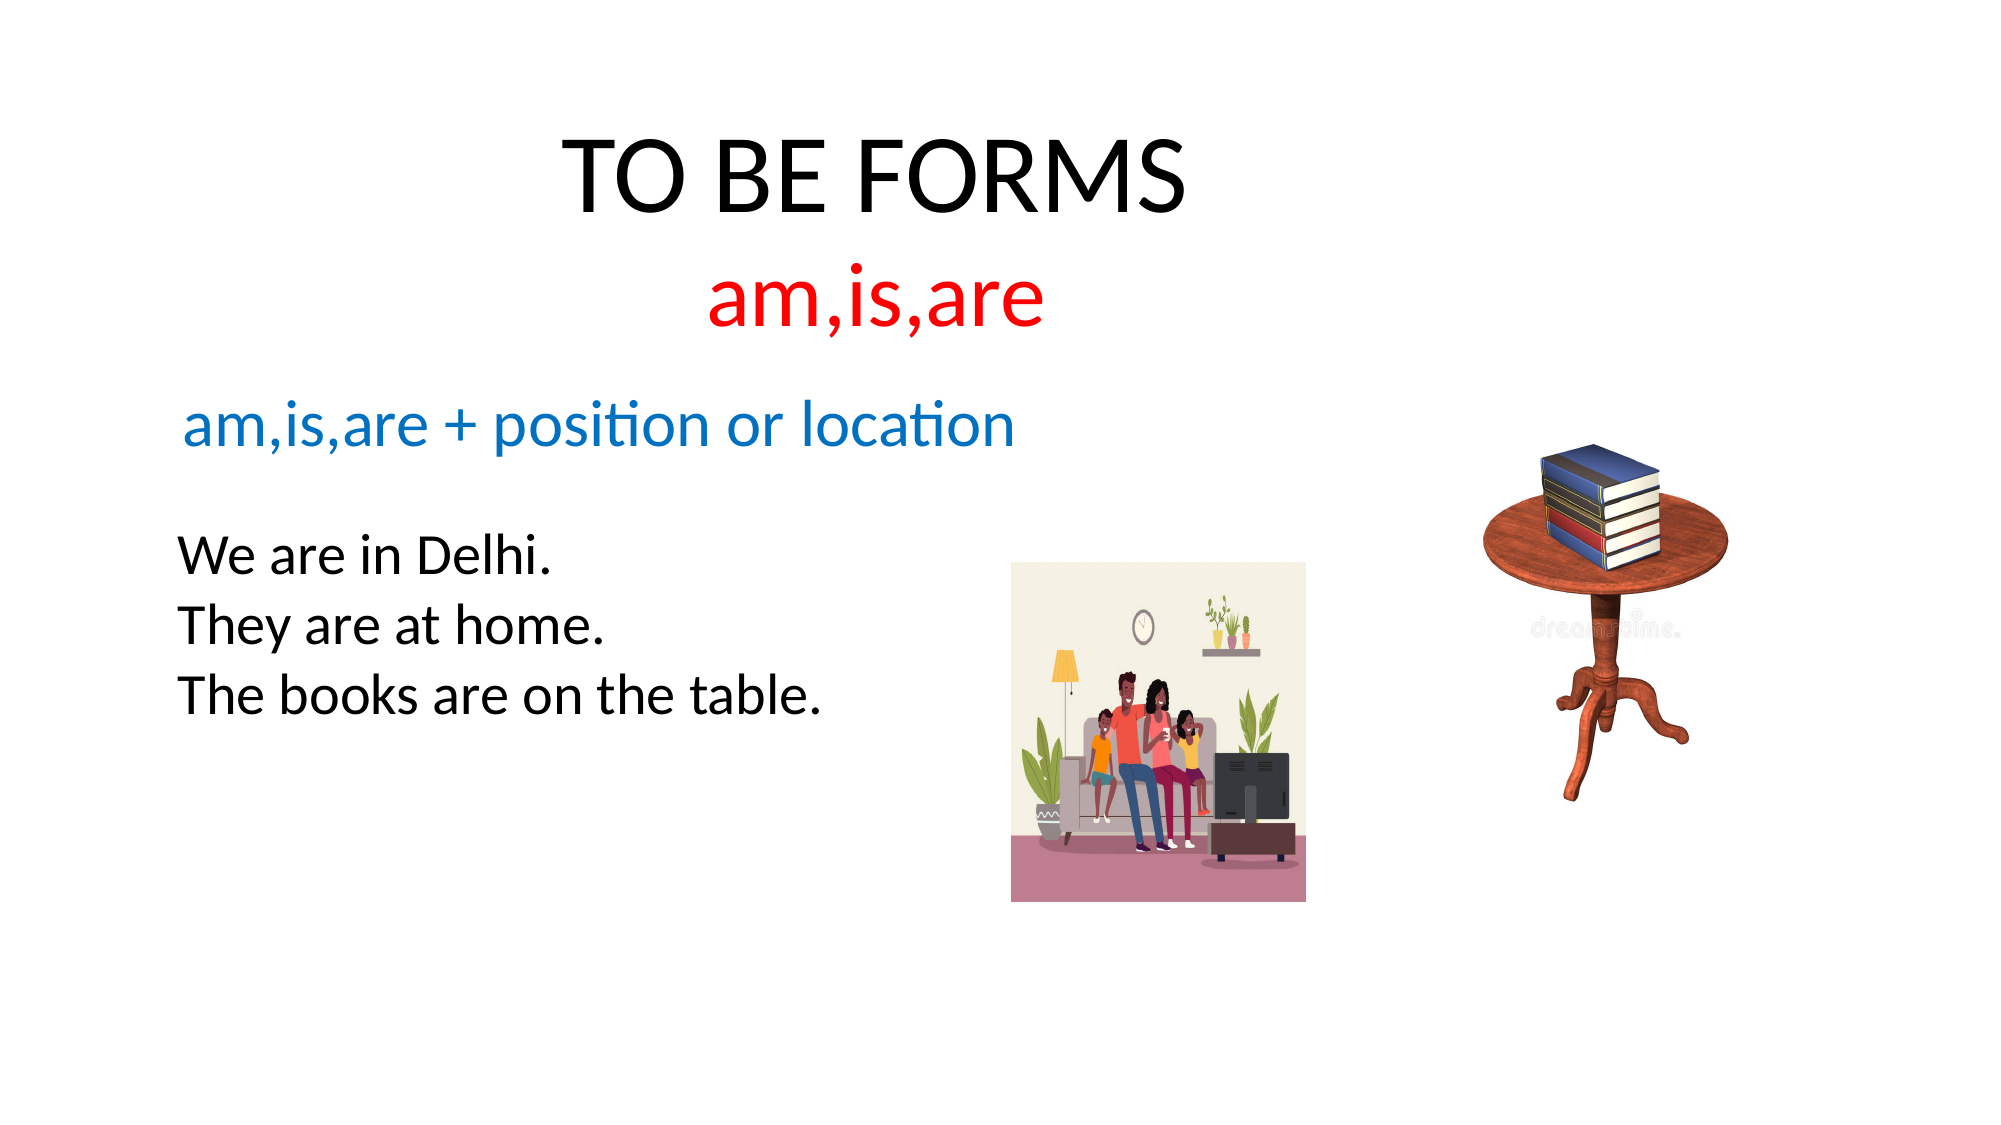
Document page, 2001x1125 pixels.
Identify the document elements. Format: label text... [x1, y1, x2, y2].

picture [1413, 420, 1798, 825]
picture [1011, 562, 1306, 902]
text_box We are in Delhi. They are at home. The books are on the table. [162, 509, 839, 734]
text_box am,is,are + position or location [159, 372, 1232, 468]
text_box TO BE FORMS am,is,are [470, 92, 1205, 353]
